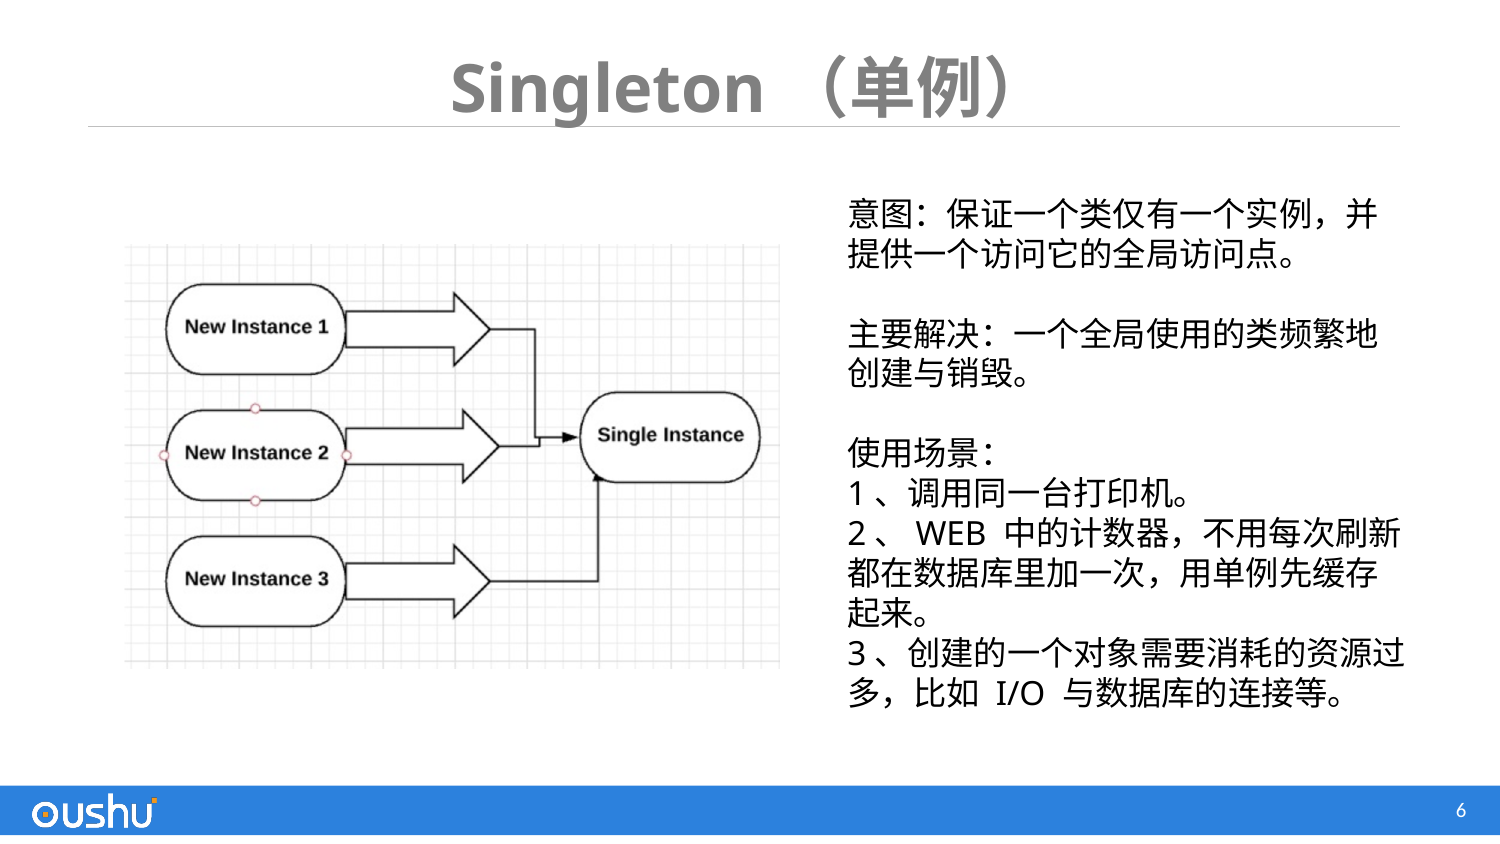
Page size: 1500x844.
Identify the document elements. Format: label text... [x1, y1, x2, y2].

text_box 意图：保证一个类仅有一个实例，并提供一个访问它的全局访问点。 主要解决：一个全局使用的类频繁地创建与销毁。 使用场景： 1、调用同一台打印机。 2、WEB 中的计数器，不用每次刷新都在数据库里加一次，用单例先缓存起来。 3、创建的一个对象需要消耗的资源过多，比如 I/O 与数据库的连接等。 [832, 185, 1425, 810]
picture [32, 793, 157, 828]
picture [123, 244, 782, 671]
title Singleton（单例） [75, 33, 1425, 139]
